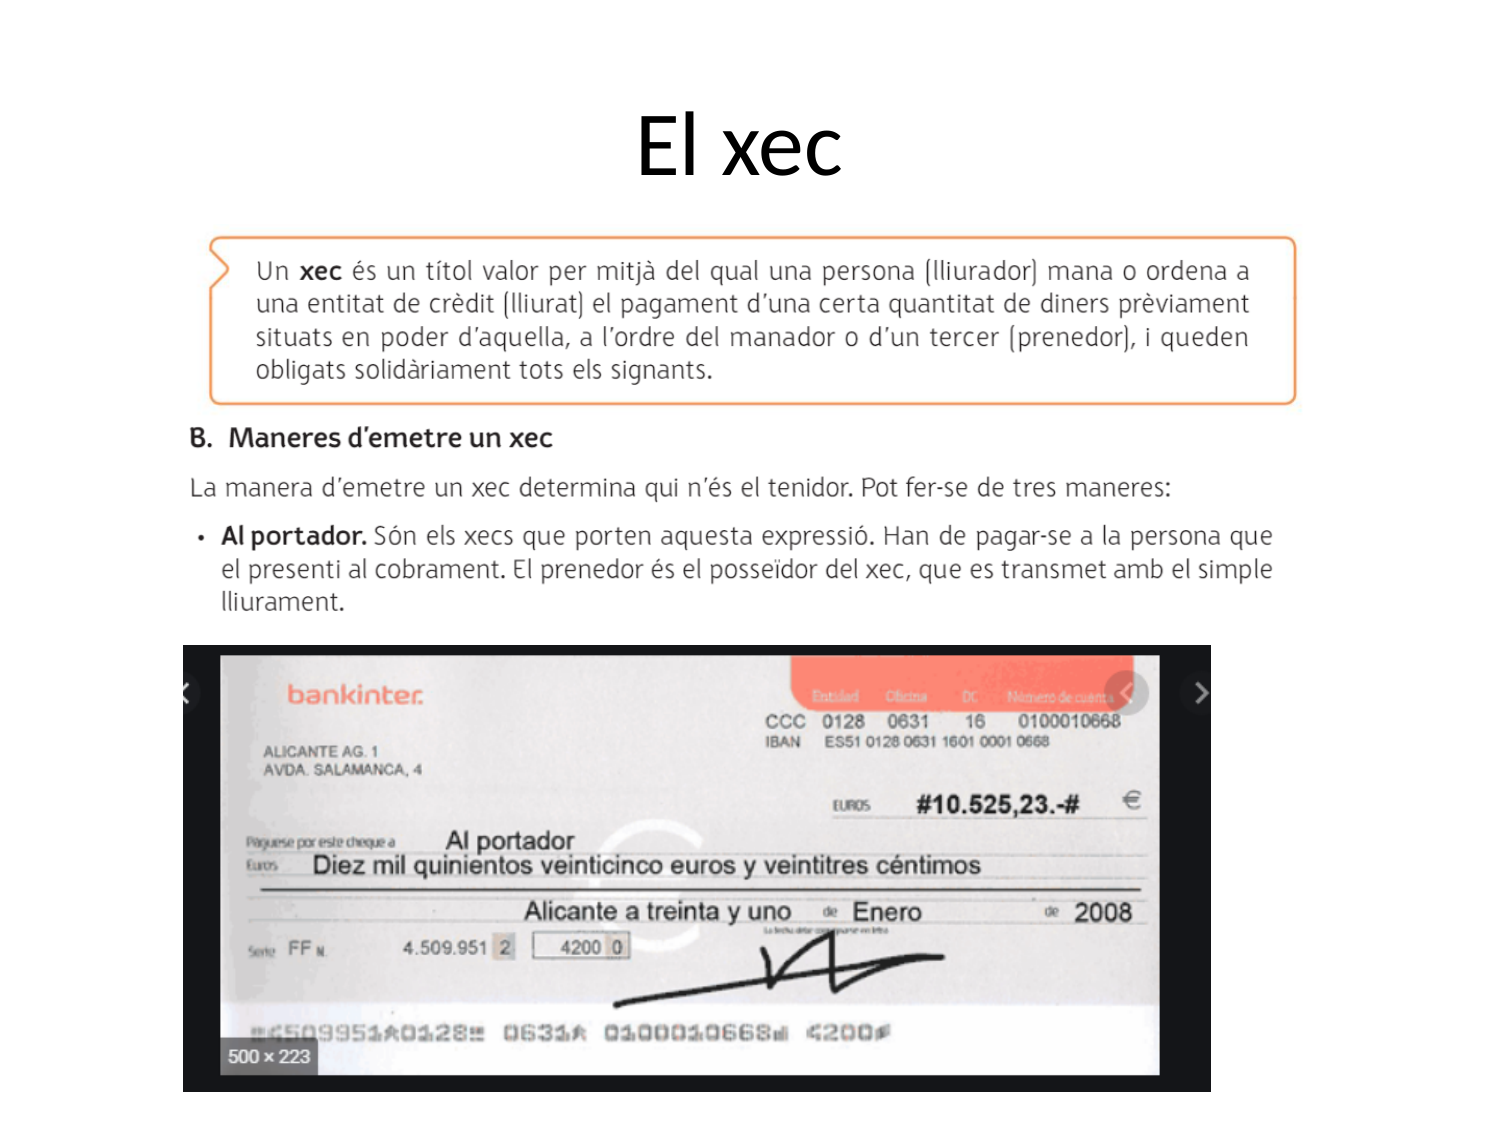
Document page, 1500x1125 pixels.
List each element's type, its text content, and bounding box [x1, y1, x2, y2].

title El xec [75, 45, 1425, 233]
picture [182, 219, 1319, 638]
picture [182, 644, 1211, 1092]
